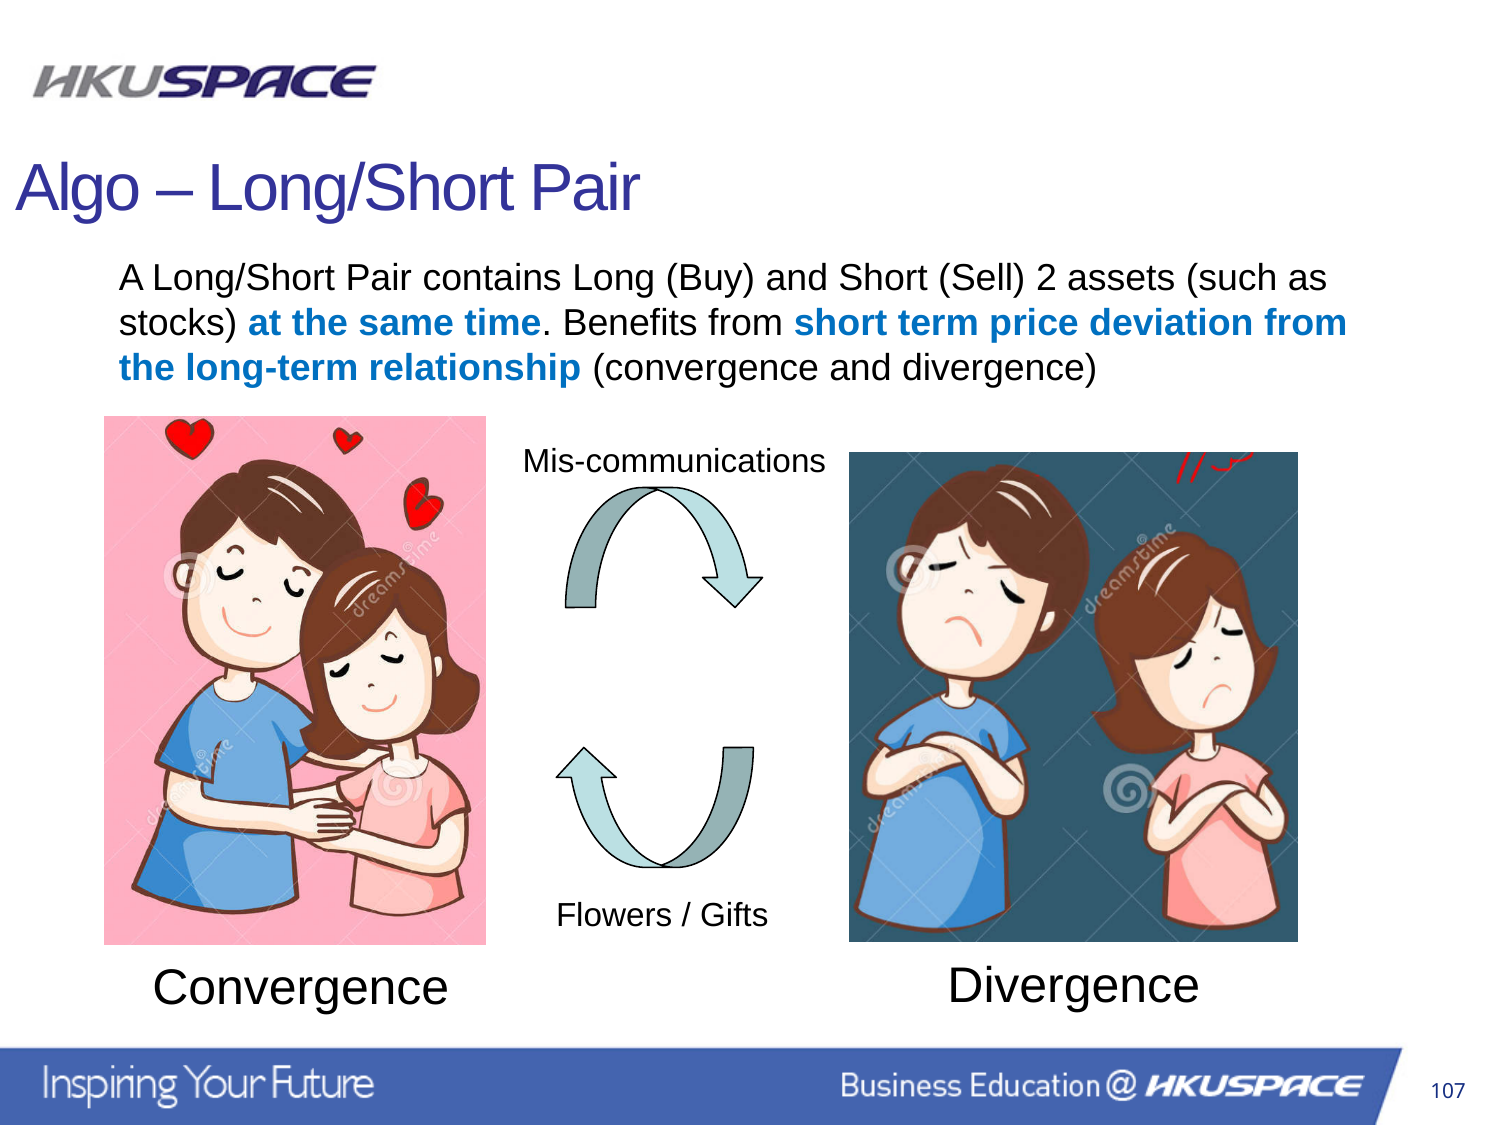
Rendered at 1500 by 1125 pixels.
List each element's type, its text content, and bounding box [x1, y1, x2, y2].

slide_number 107 [1415, 1070, 1499, 1125]
picture [0, 0, 1500, 1125]
text_box A Long/Short Pair contains Long (Buy) and Short (Sell) 2 assets (such as stocks) at the same time. Benefits from short term price deviation from the long-term relationship (convergence and divergence) [104, 245, 1365, 396]
text_box Algo – Long/Short Pair [0, 101, 1325, 266]
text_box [104, 416, 1299, 1024]
